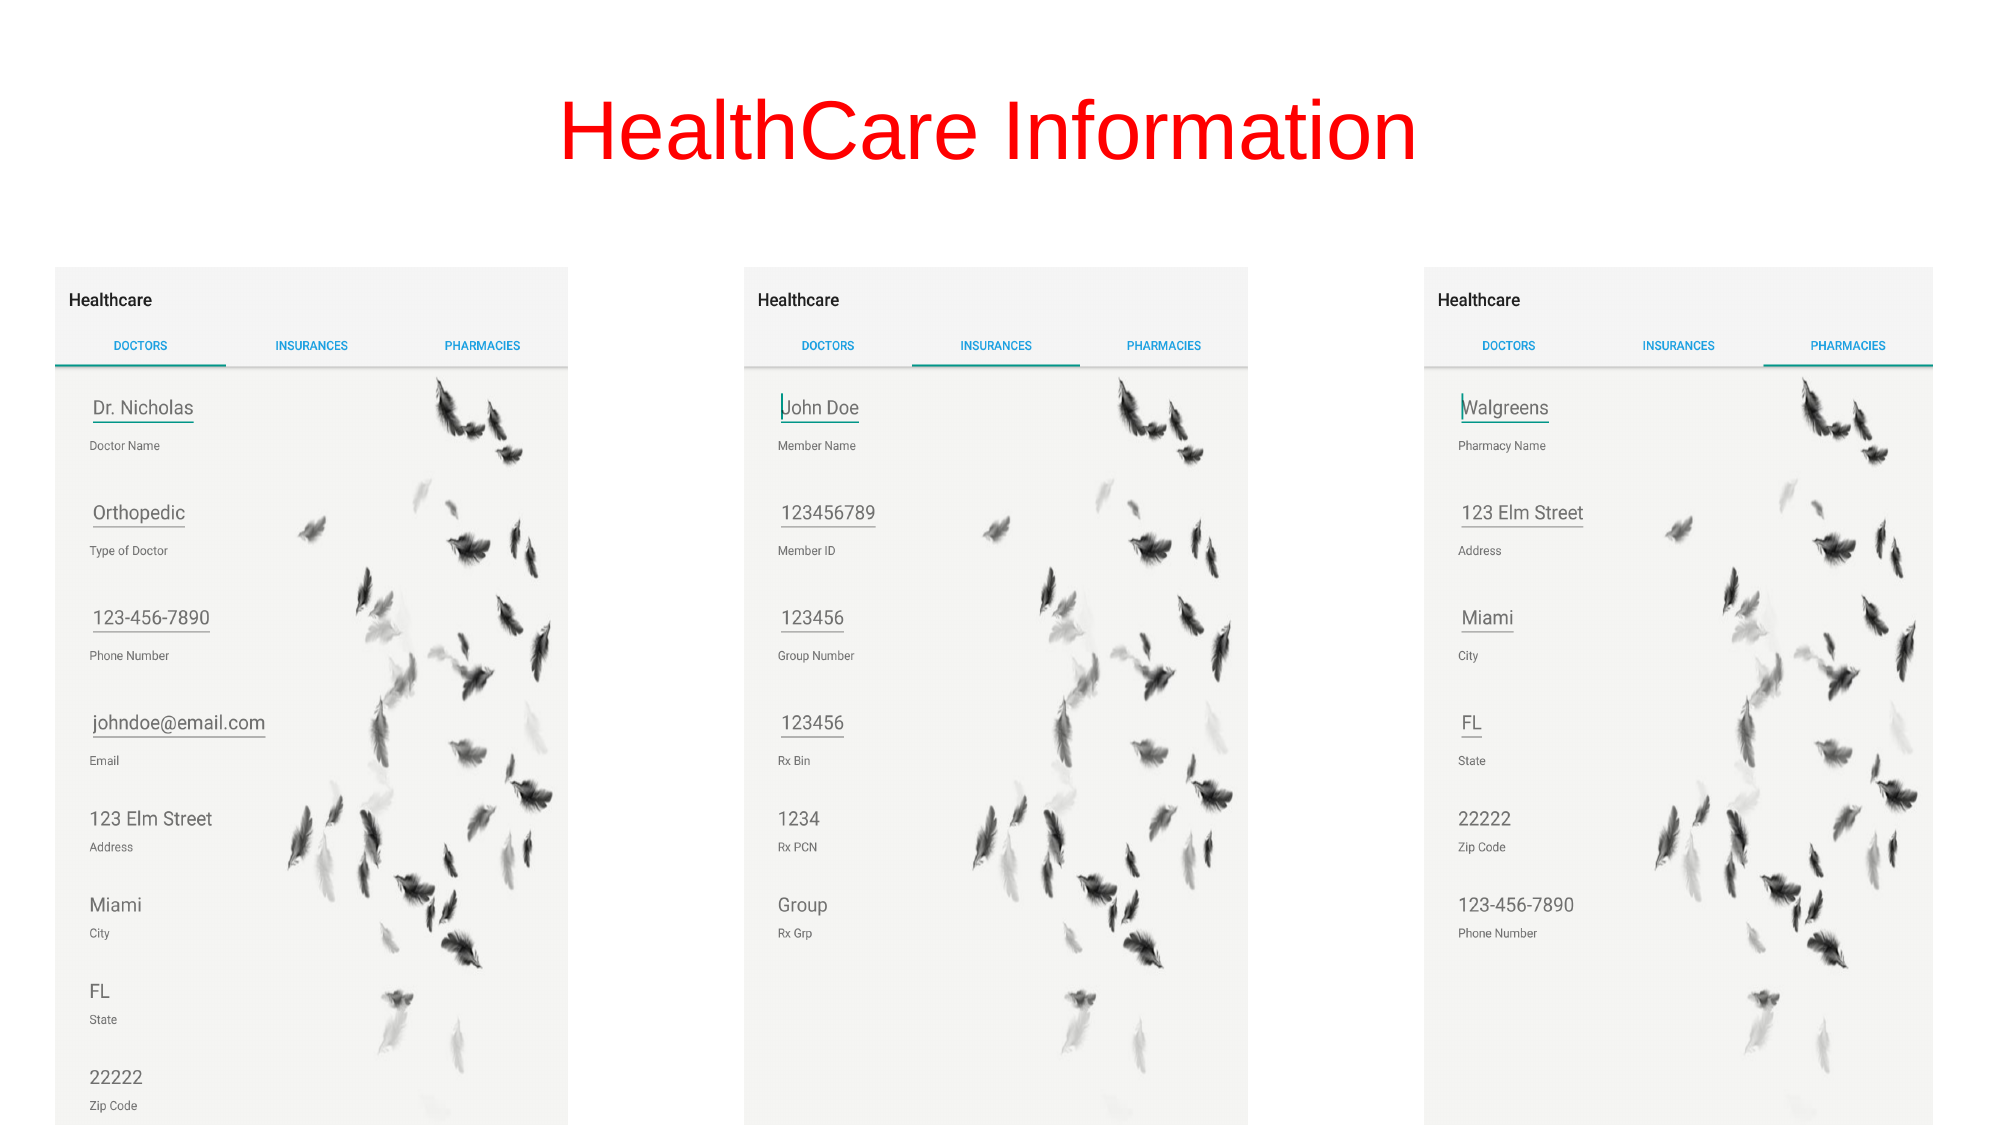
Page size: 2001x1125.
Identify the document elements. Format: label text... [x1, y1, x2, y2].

picture [55, 267, 568, 1125]
picture [1424, 267, 1933, 1125]
picture [744, 267, 1248, 1125]
text_box HealthCare Information [544, 69, 1574, 185]
